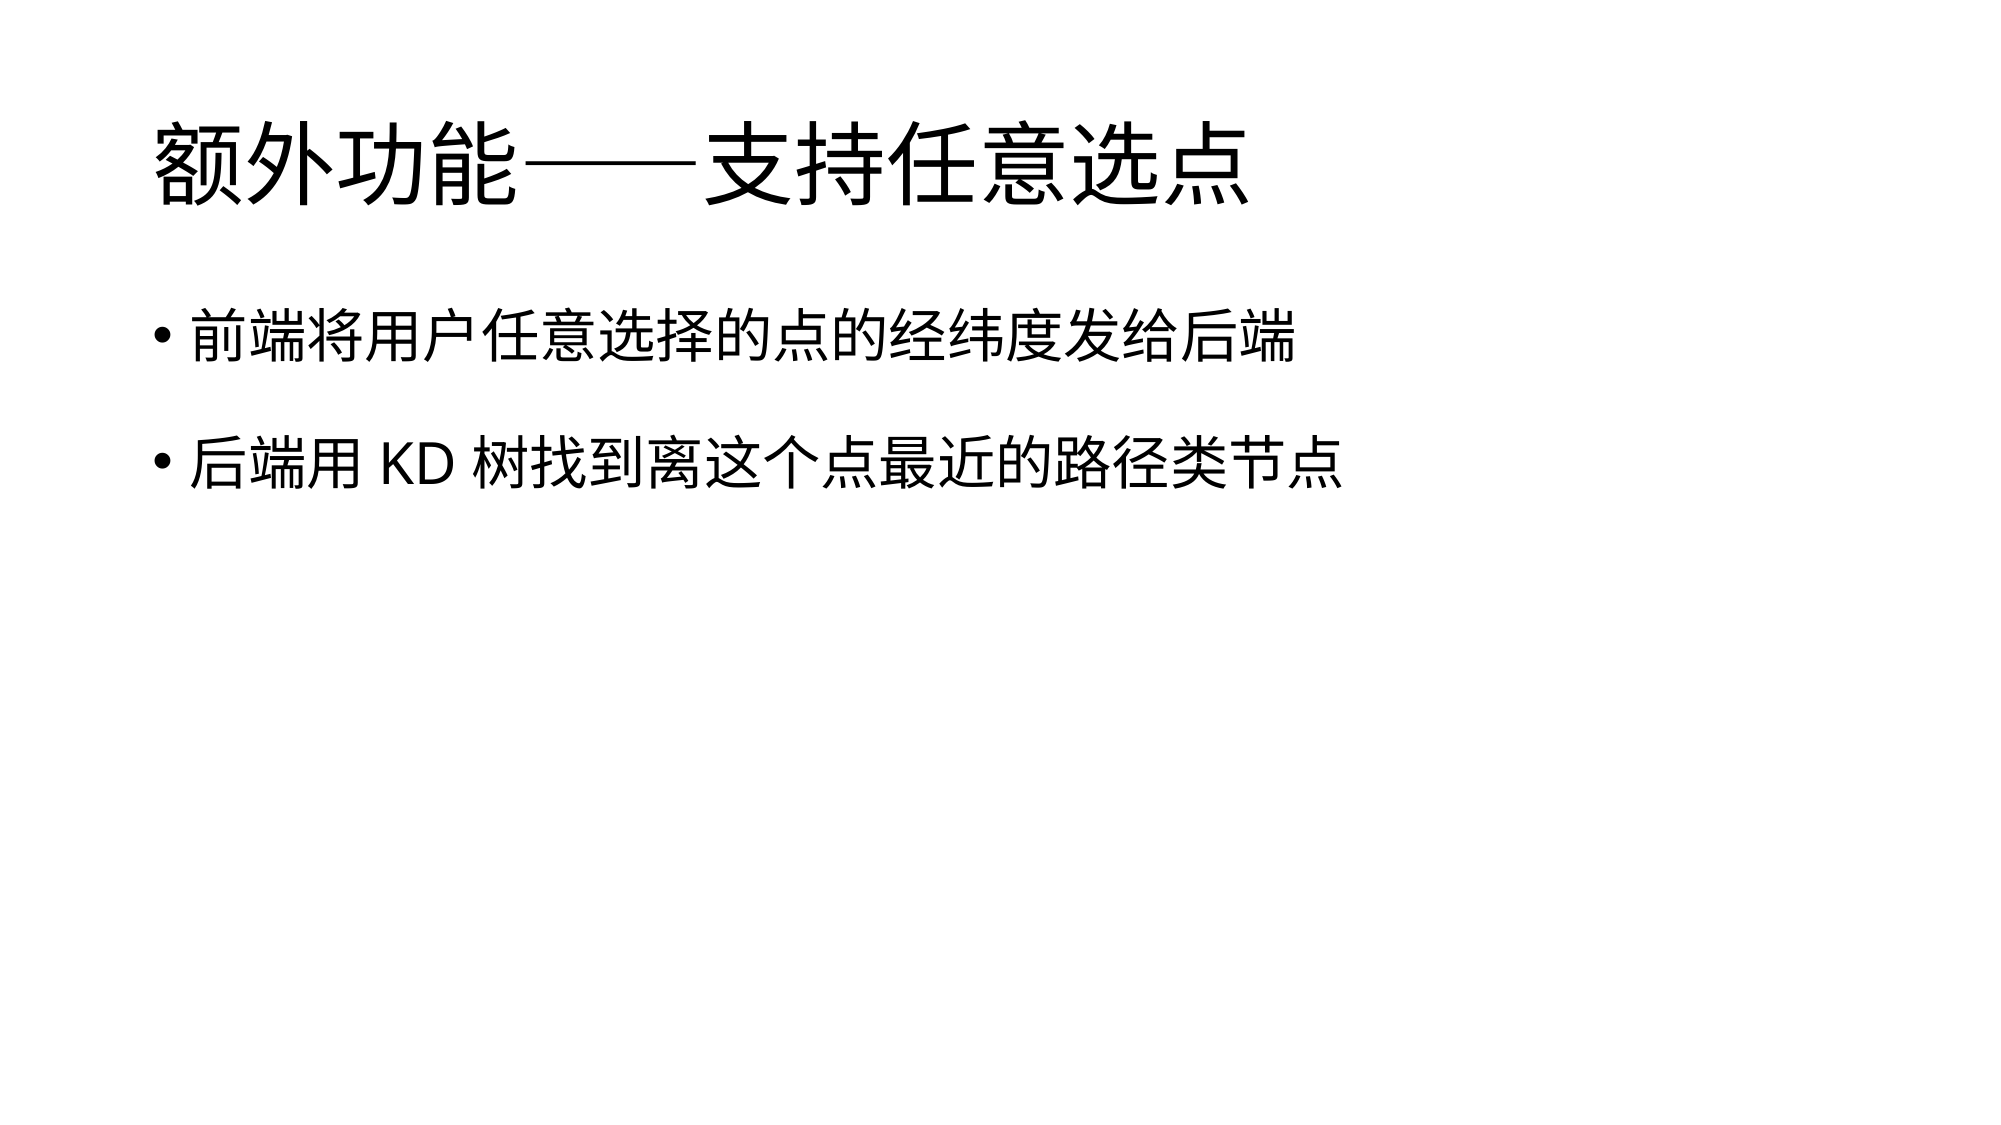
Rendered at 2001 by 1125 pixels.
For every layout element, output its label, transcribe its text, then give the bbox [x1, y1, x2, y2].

list 前端将用户任意选择的点的经纬度发给后端 后端用KD树找到离这个点最近的路径类节点 [137, 299, 1863, 1014]
title 额外功能——支持任意选点 [137, 59, 1863, 278]
